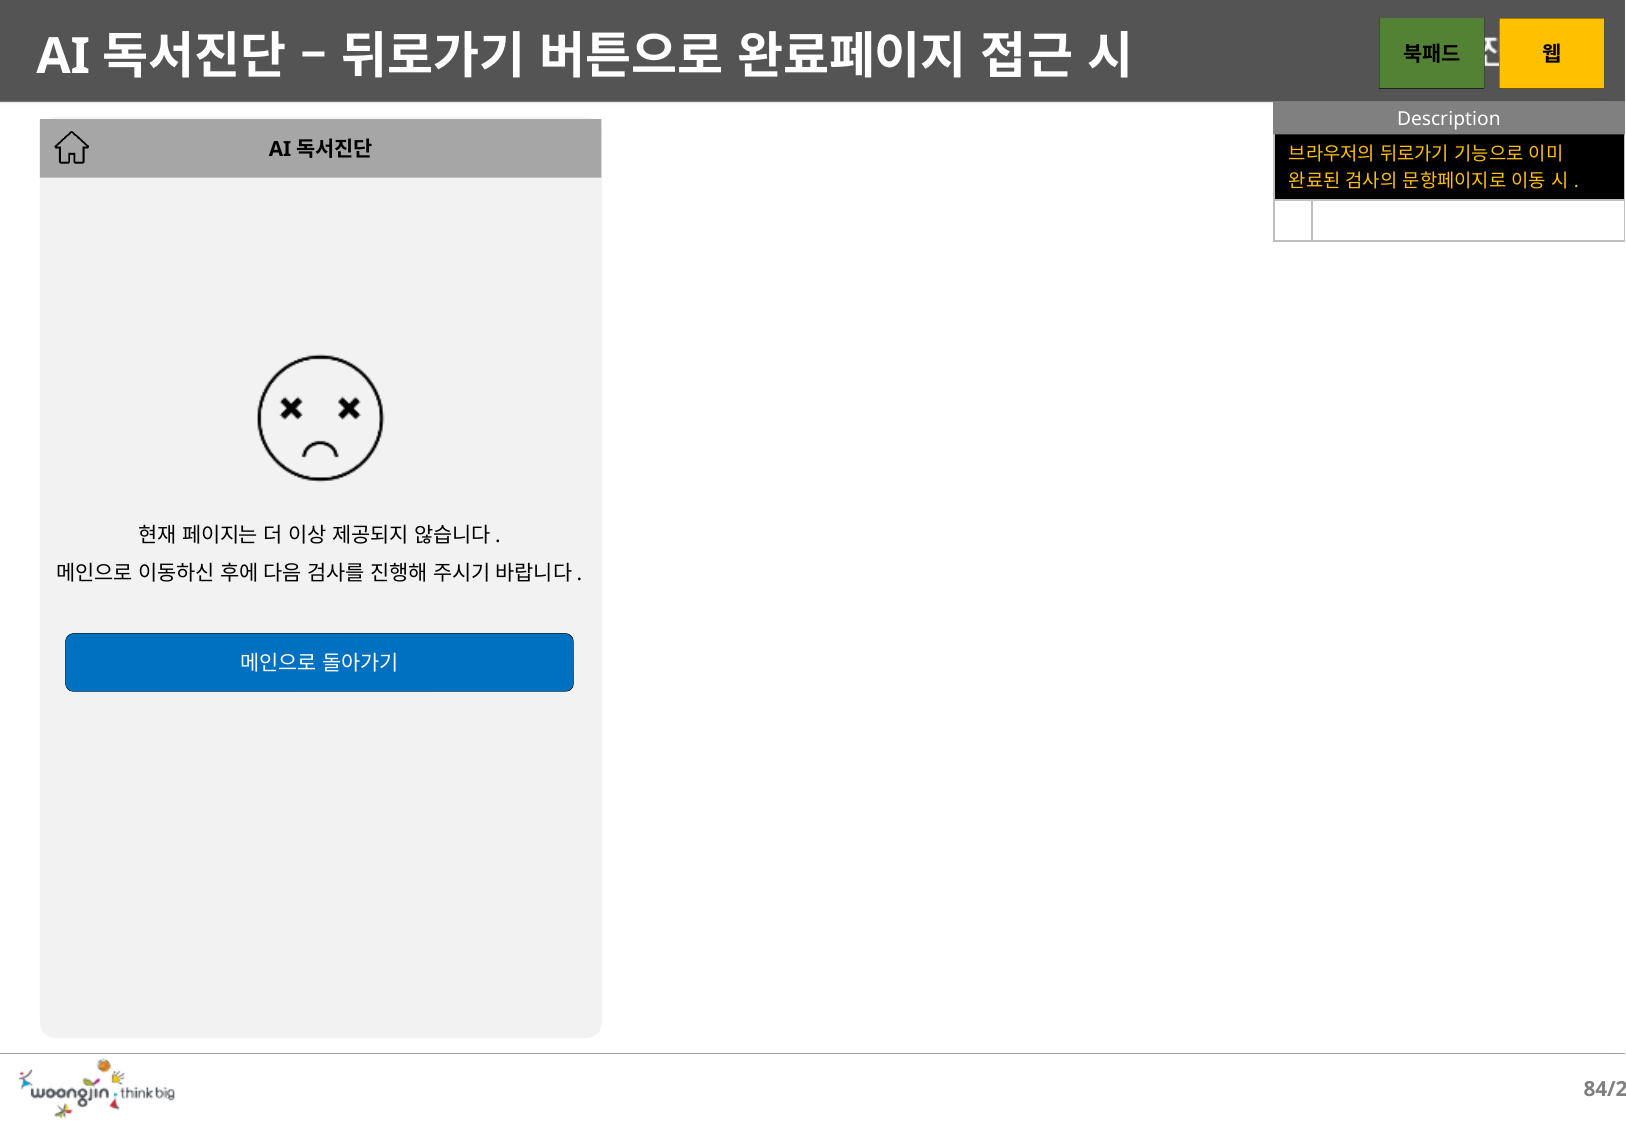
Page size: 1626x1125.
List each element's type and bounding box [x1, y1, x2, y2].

table_cell [1313, 201, 1624, 240]
picture [0, 0, 1625, 1053]
text_box [1379, 18, 1485, 89]
text_box [10, 116, 629, 1040]
table_header [1275, 135, 1624, 199]
text_box [1499, 18, 1605, 89]
text_box [1272, 101, 1625, 135]
title [24, 10, 1395, 97]
picture [0, 1054, 1625, 1125]
table_cell [1275, 201, 1311, 240]
